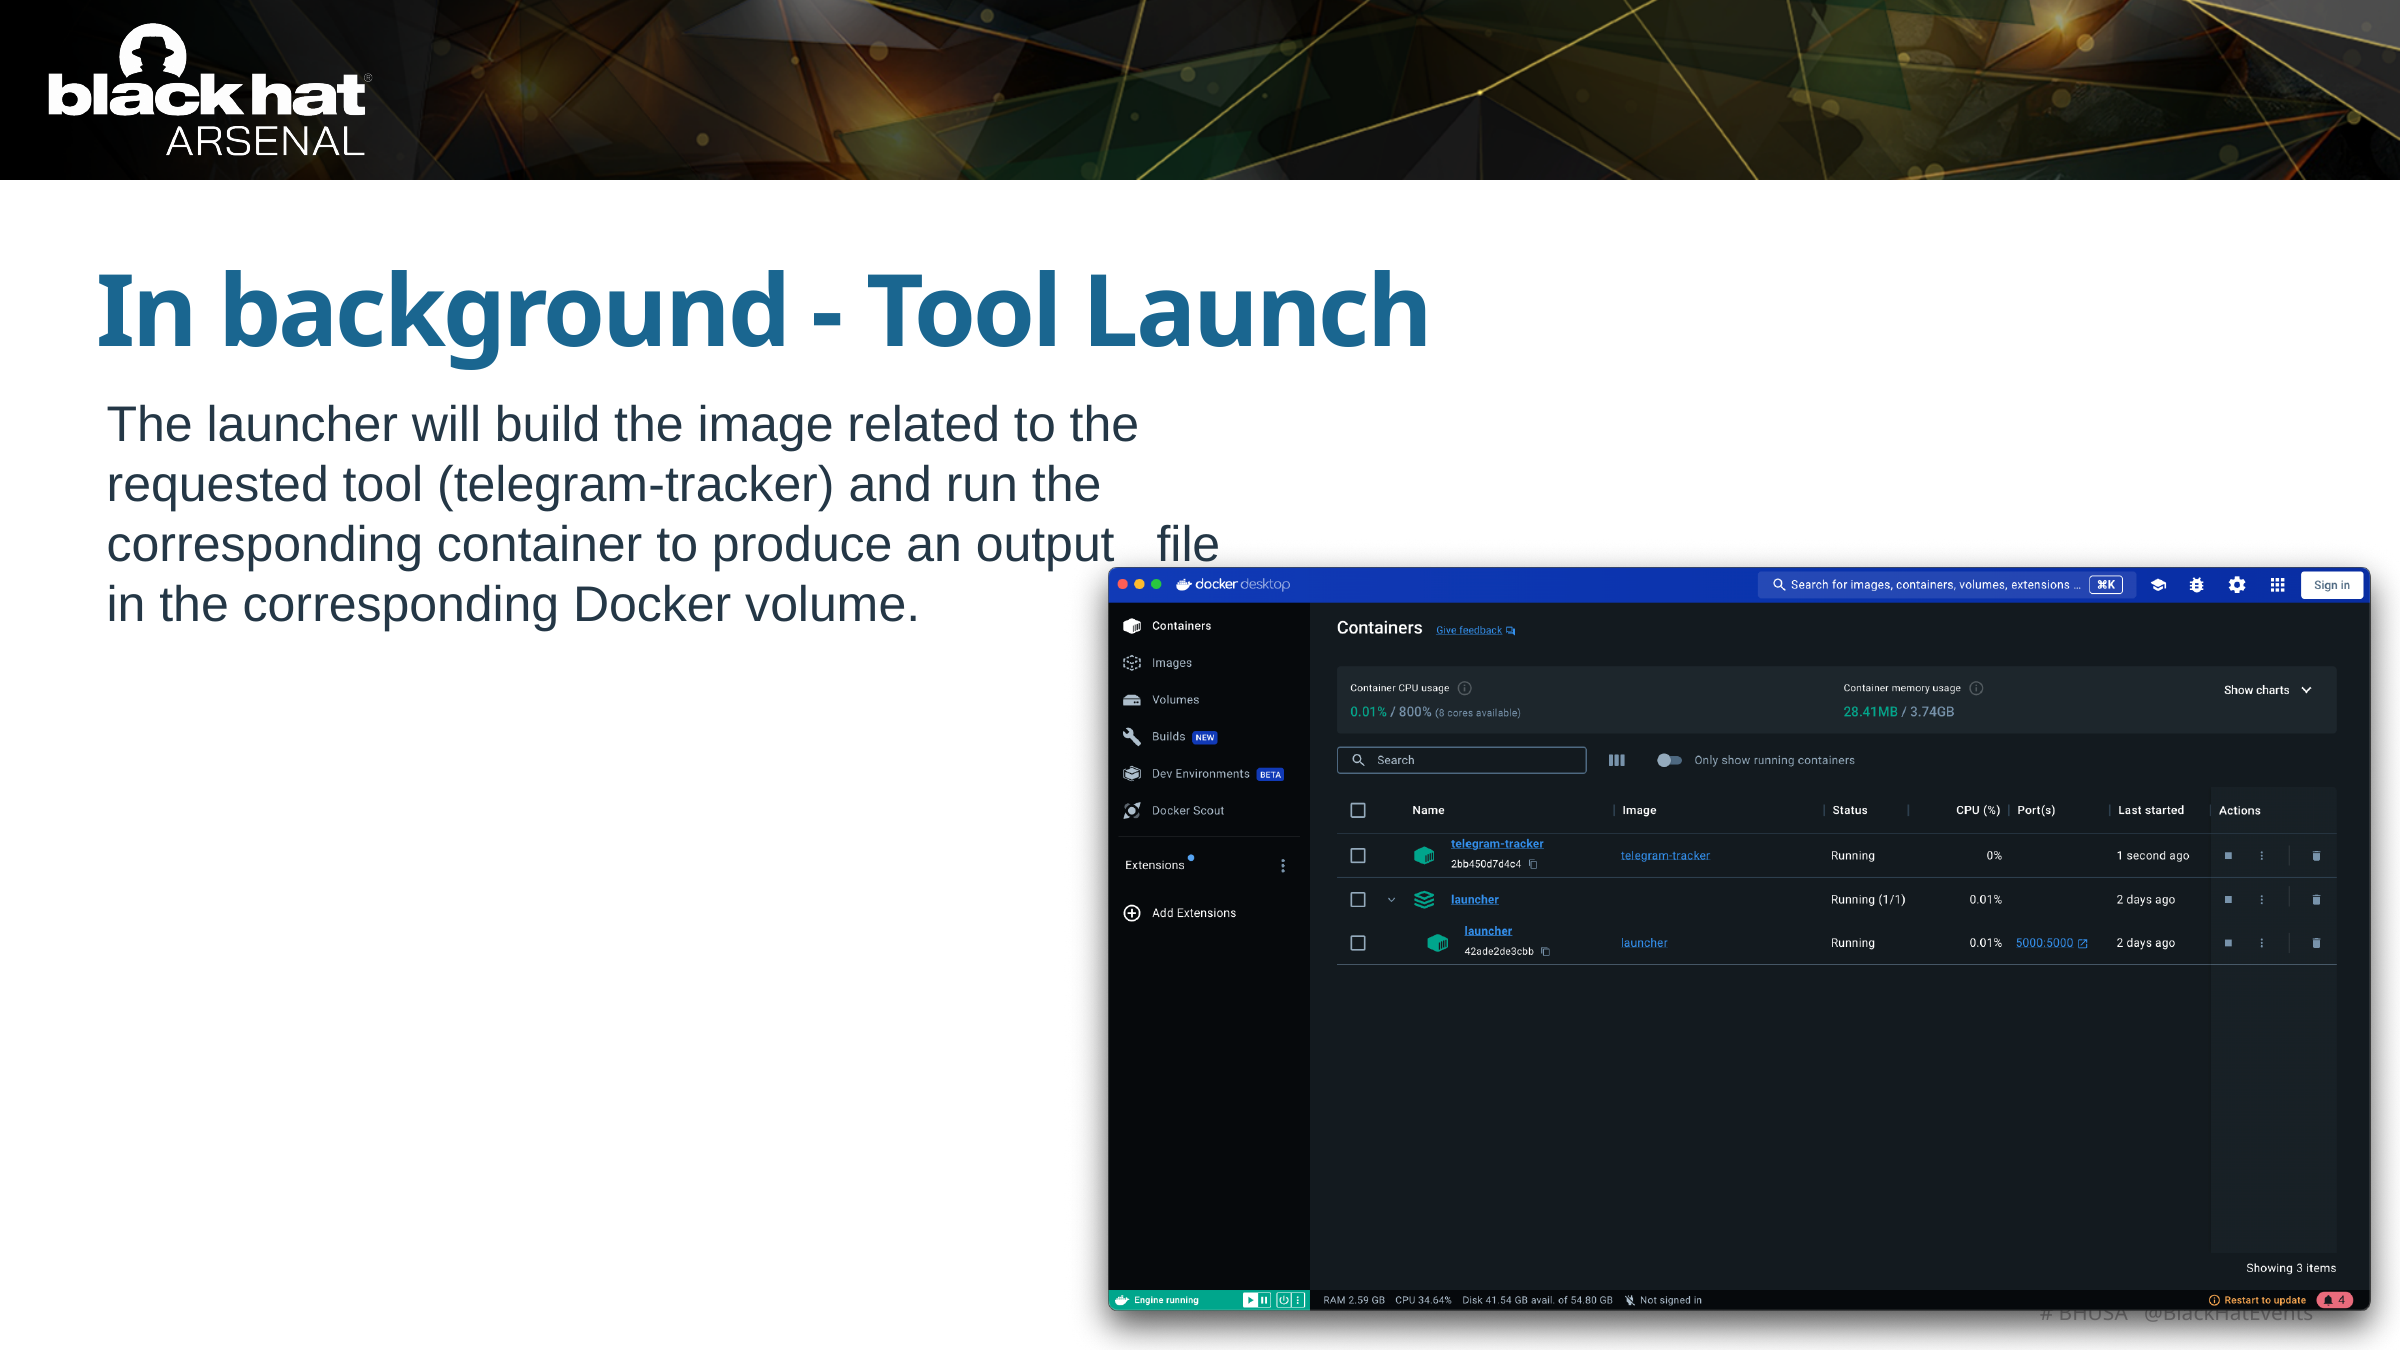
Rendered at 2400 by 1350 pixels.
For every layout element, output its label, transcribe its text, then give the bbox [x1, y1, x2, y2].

list The launcher will build the image related to the requested tool (telegram-tracker) and run the corresponding container to produce an output file in the corresponding Docker volume. [91, 384, 1237, 1278]
picture [0, 0, 2400, 180]
picture [1061, 534, 2400, 1350]
text_box In background - Tool Launch [91, 241, 2340, 371]
